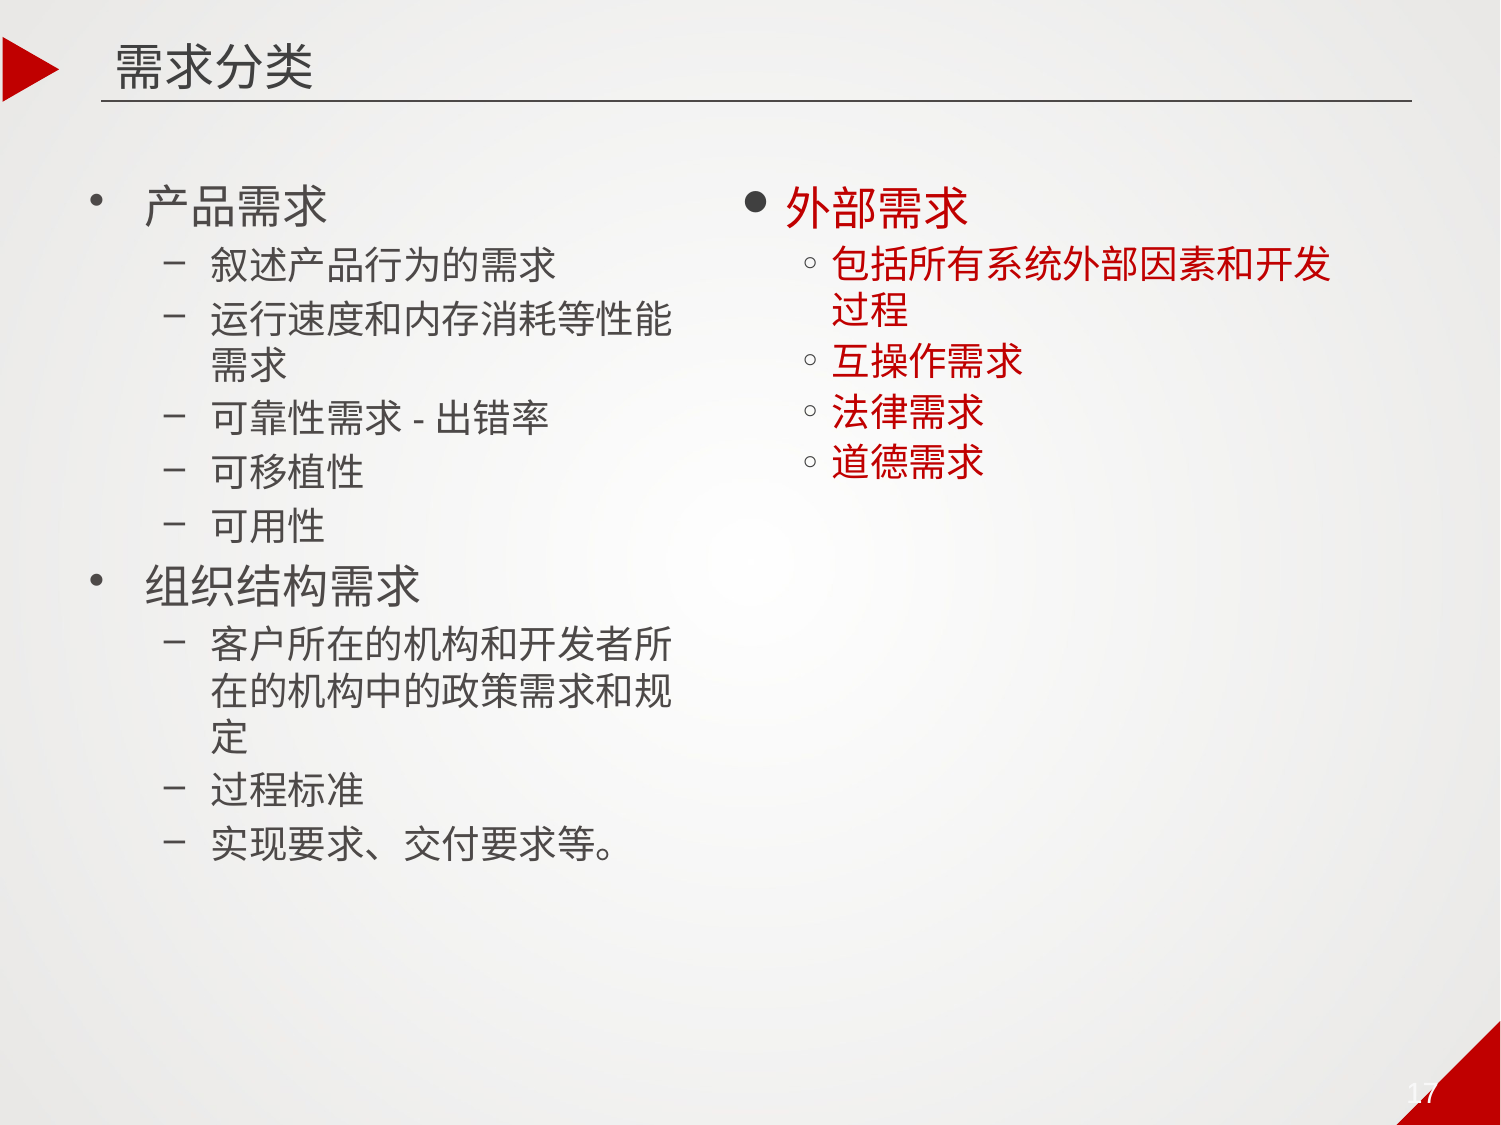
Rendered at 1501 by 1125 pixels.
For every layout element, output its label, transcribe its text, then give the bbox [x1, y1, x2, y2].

text_box 需求分类 [100, 102, 896, 108]
text_box [2, 36, 60, 102]
list 产品需求 叙述产品行为的需求 运行速度和内存消耗等性能需求 可靠性需求-出错率 可移植性 可用性 组织结构需求 客户所在的机构和开发者所在的机构中的政策需求和规定 过程标准 实现要求、交付要求等。 [75, 171, 707, 857]
text_box 外部需求 包括所有系统外部因素和开发过程 互操作需求 法律需求 道德需求 [728, 172, 1360, 859]
text_box 需求分类 [100, 17, 896, 100]
picture [0, 0, 1501, 1125]
